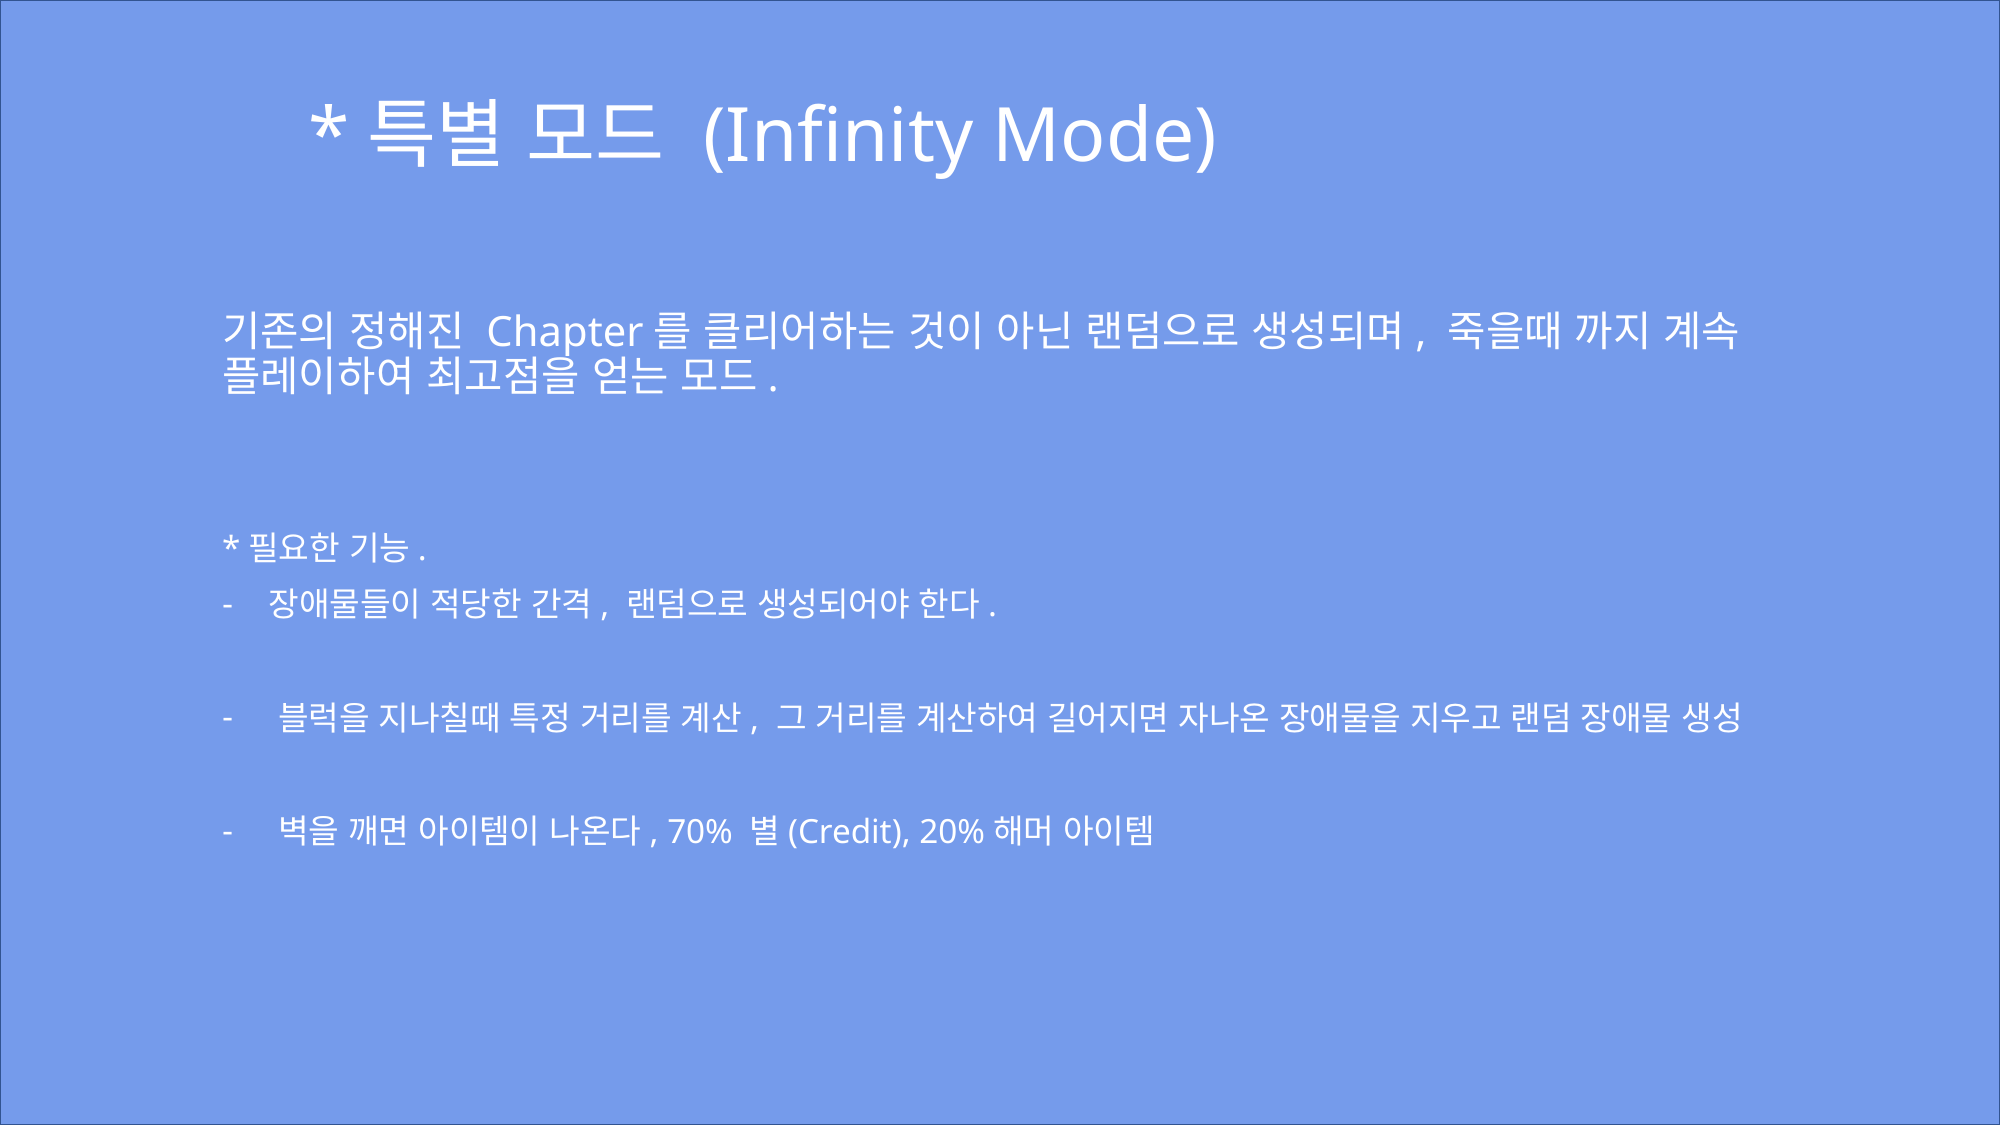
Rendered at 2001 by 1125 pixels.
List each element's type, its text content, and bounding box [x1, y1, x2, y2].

subtitle *필요한 기능. 장애물들이 적당한 간격, 랜덤으로 생성되어야 한다. 블럭을 지나칠때 특정 거리를 계산, 그 거리를 계산하여 길어지면 자나온 장애물을 지우고 랜덤 장애물 생성 벽을 깨면 아이템이 나온다, 70% 별(Credit), 20%해머 아이템 [207, 575, 1861, 916]
text_box [0, 0, 2000, 1125]
text_box 기존의 정해진 Chapter를 클리어하는 것이 아닌 랜덤으로 생성되며, 죽을때 까지 계속 플레이하여 최고점을 얻는 모드. [206, 302, 1861, 575]
title *특별 모드 (Infinity Mode) [0, 0, 1526, 186]
